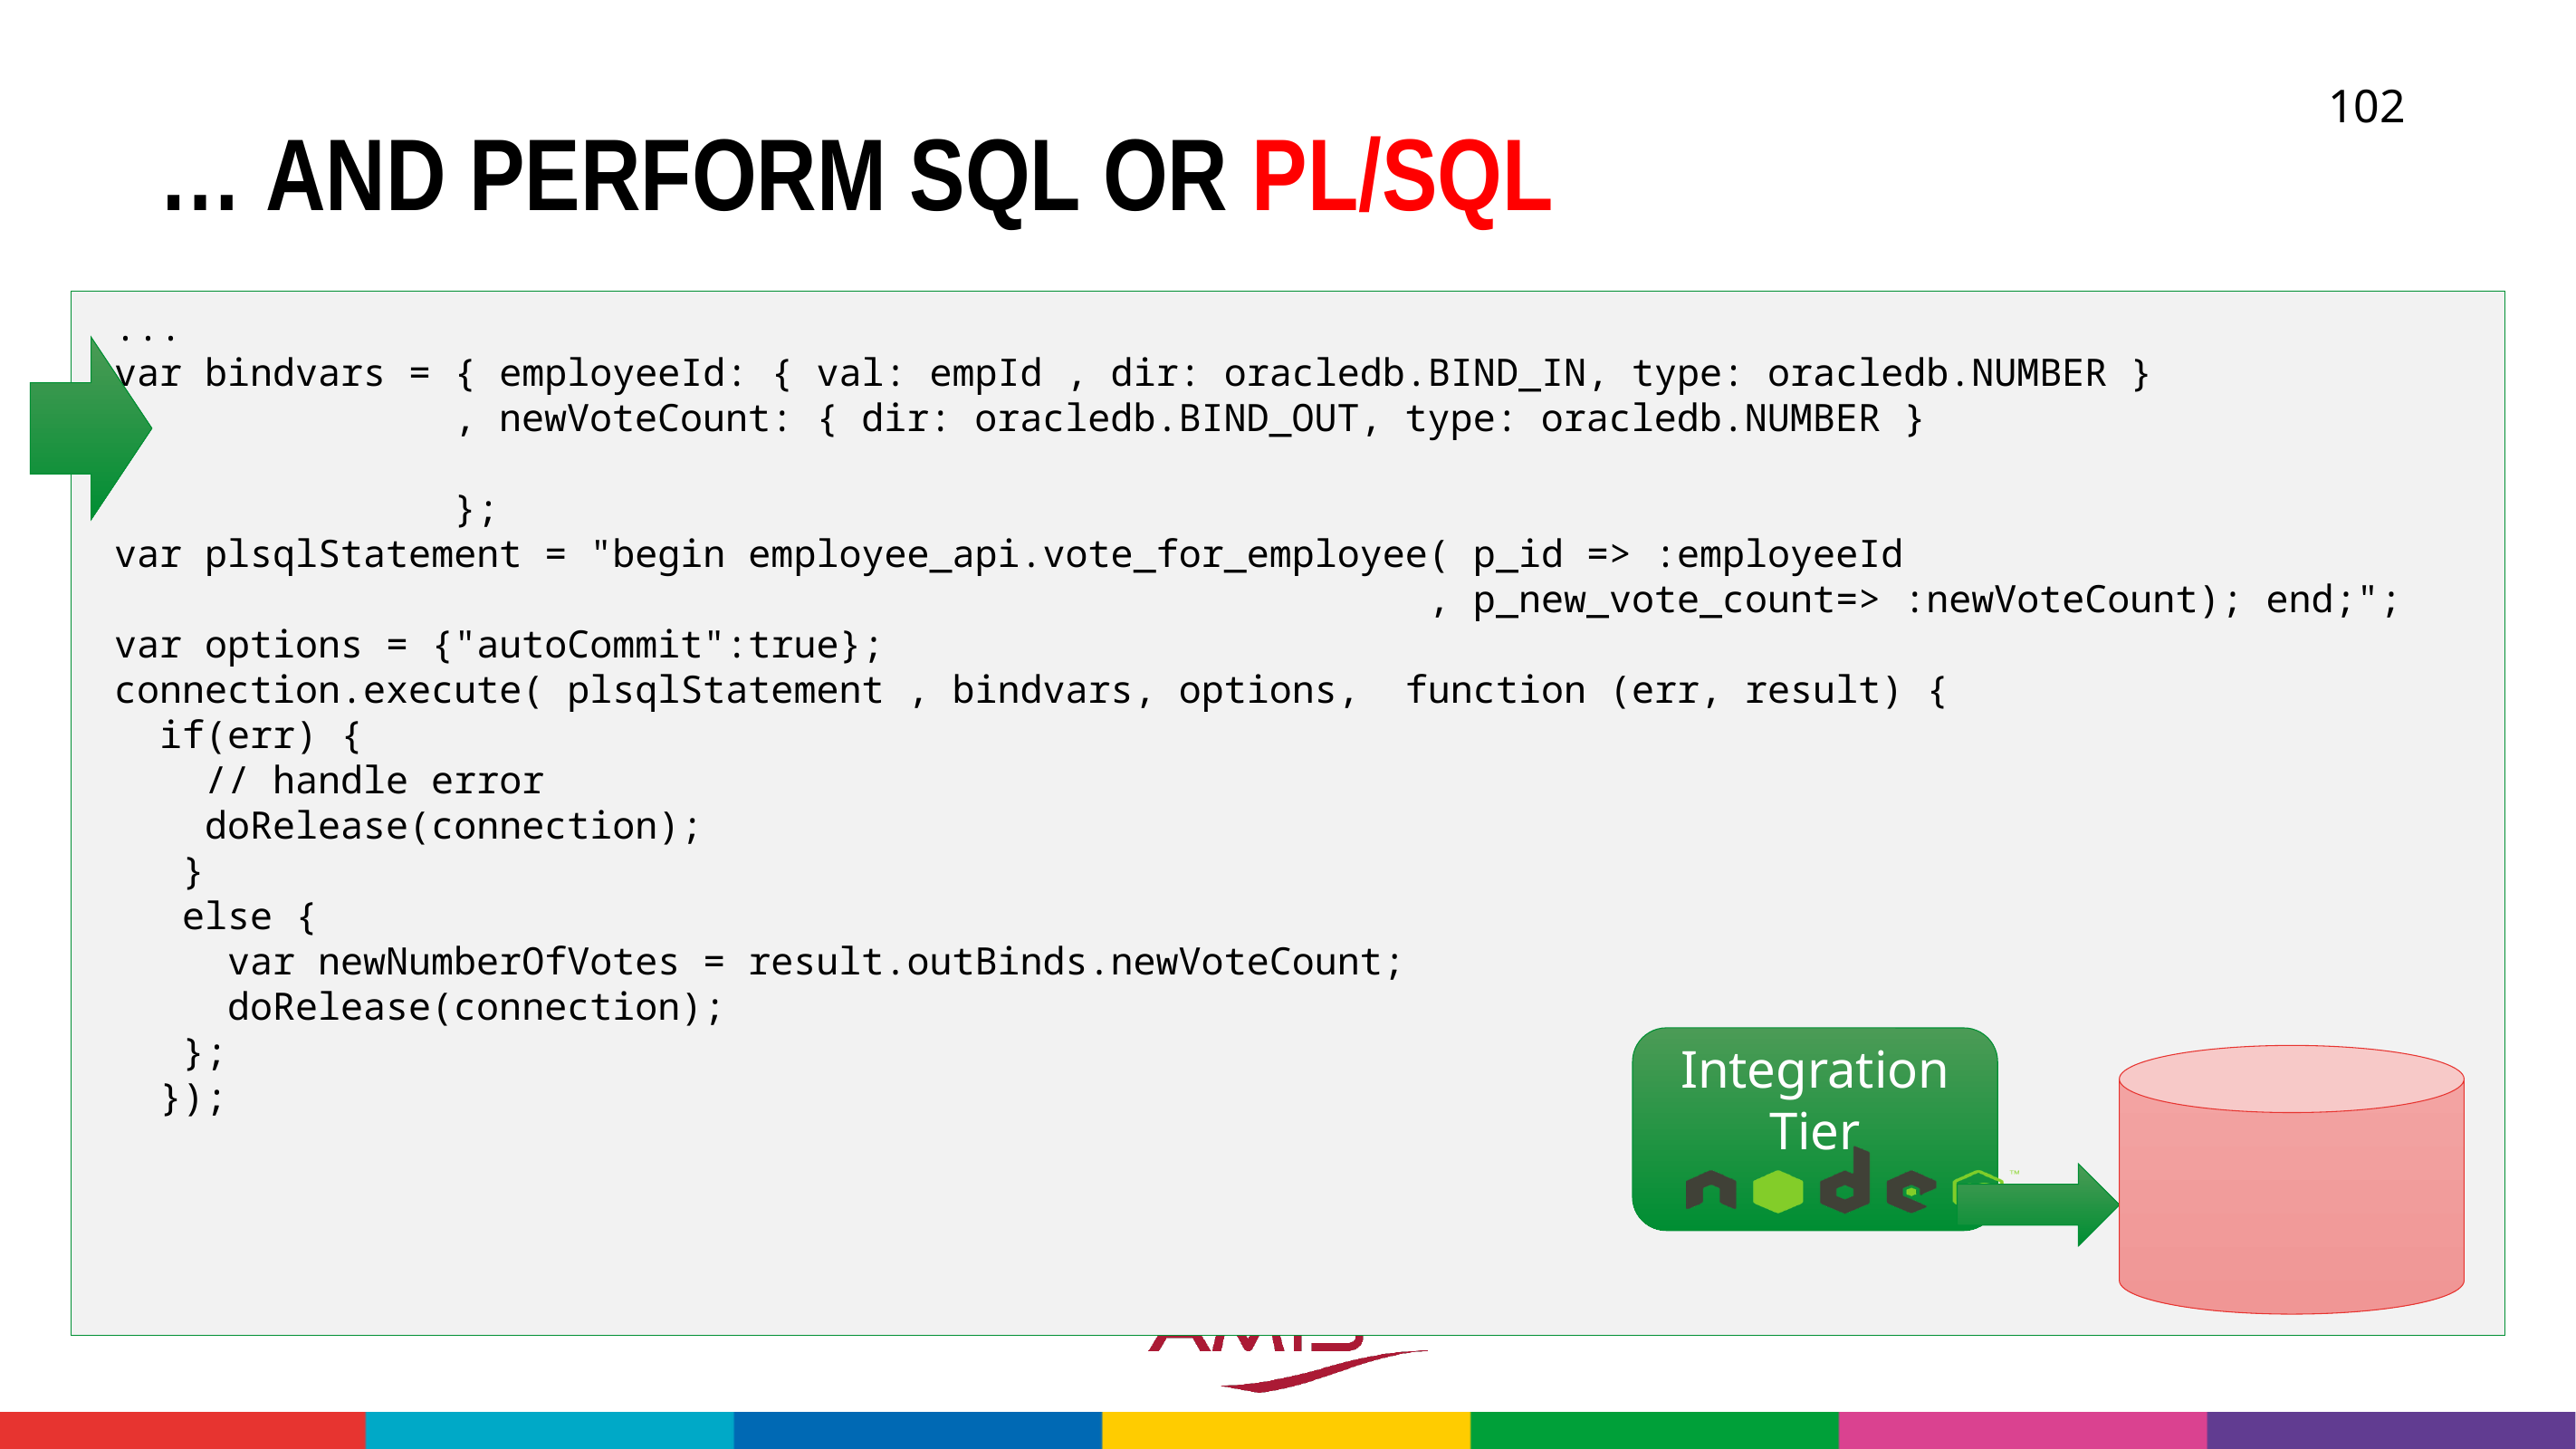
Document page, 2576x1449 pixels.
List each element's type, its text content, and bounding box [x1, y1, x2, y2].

slide_number 102 [2314, 70, 2576, 178]
text_box [71, 291, 2505, 1336]
picture [735, 1412, 2576, 1449]
title … and perform SQL or PL/SQL [145, 125, 2059, 291]
picture [1148, 1336, 1428, 1393]
text_box ... var bindvars = { employeeId: { val: empId , dir: oracledb.BIND_IN, type: oracledb.NUMBER } , newVoteCount: { dir: oracledb.BIND_OUT, type: oracledb.NUMBER } }; var plsqlStatement = "begin employee_api.vote_for_employee( p_id => :employeeId , p_new_vote_count=> :newVoteCount); end;"; var options = {"autoCommit":true}; connection.execute( plsqlStatement , bindvars, options, function (err, result) { if(err) { // handle error doRelease(connection); } else { var newNumberOfVotes = result.outBinds.newVoteCount; doRelease(connection); }; }); [91, 291, 2465, 1130]
picture [0, 1412, 733, 1449]
text_box Integration Tier [1632, 1027, 1998, 1232]
picture [1686, 1117, 2019, 1243]
text_box [29, 335, 153, 522]
text_box [2119, 1044, 2465, 1315]
text_box [2019, 1162, 2119, 1247]
